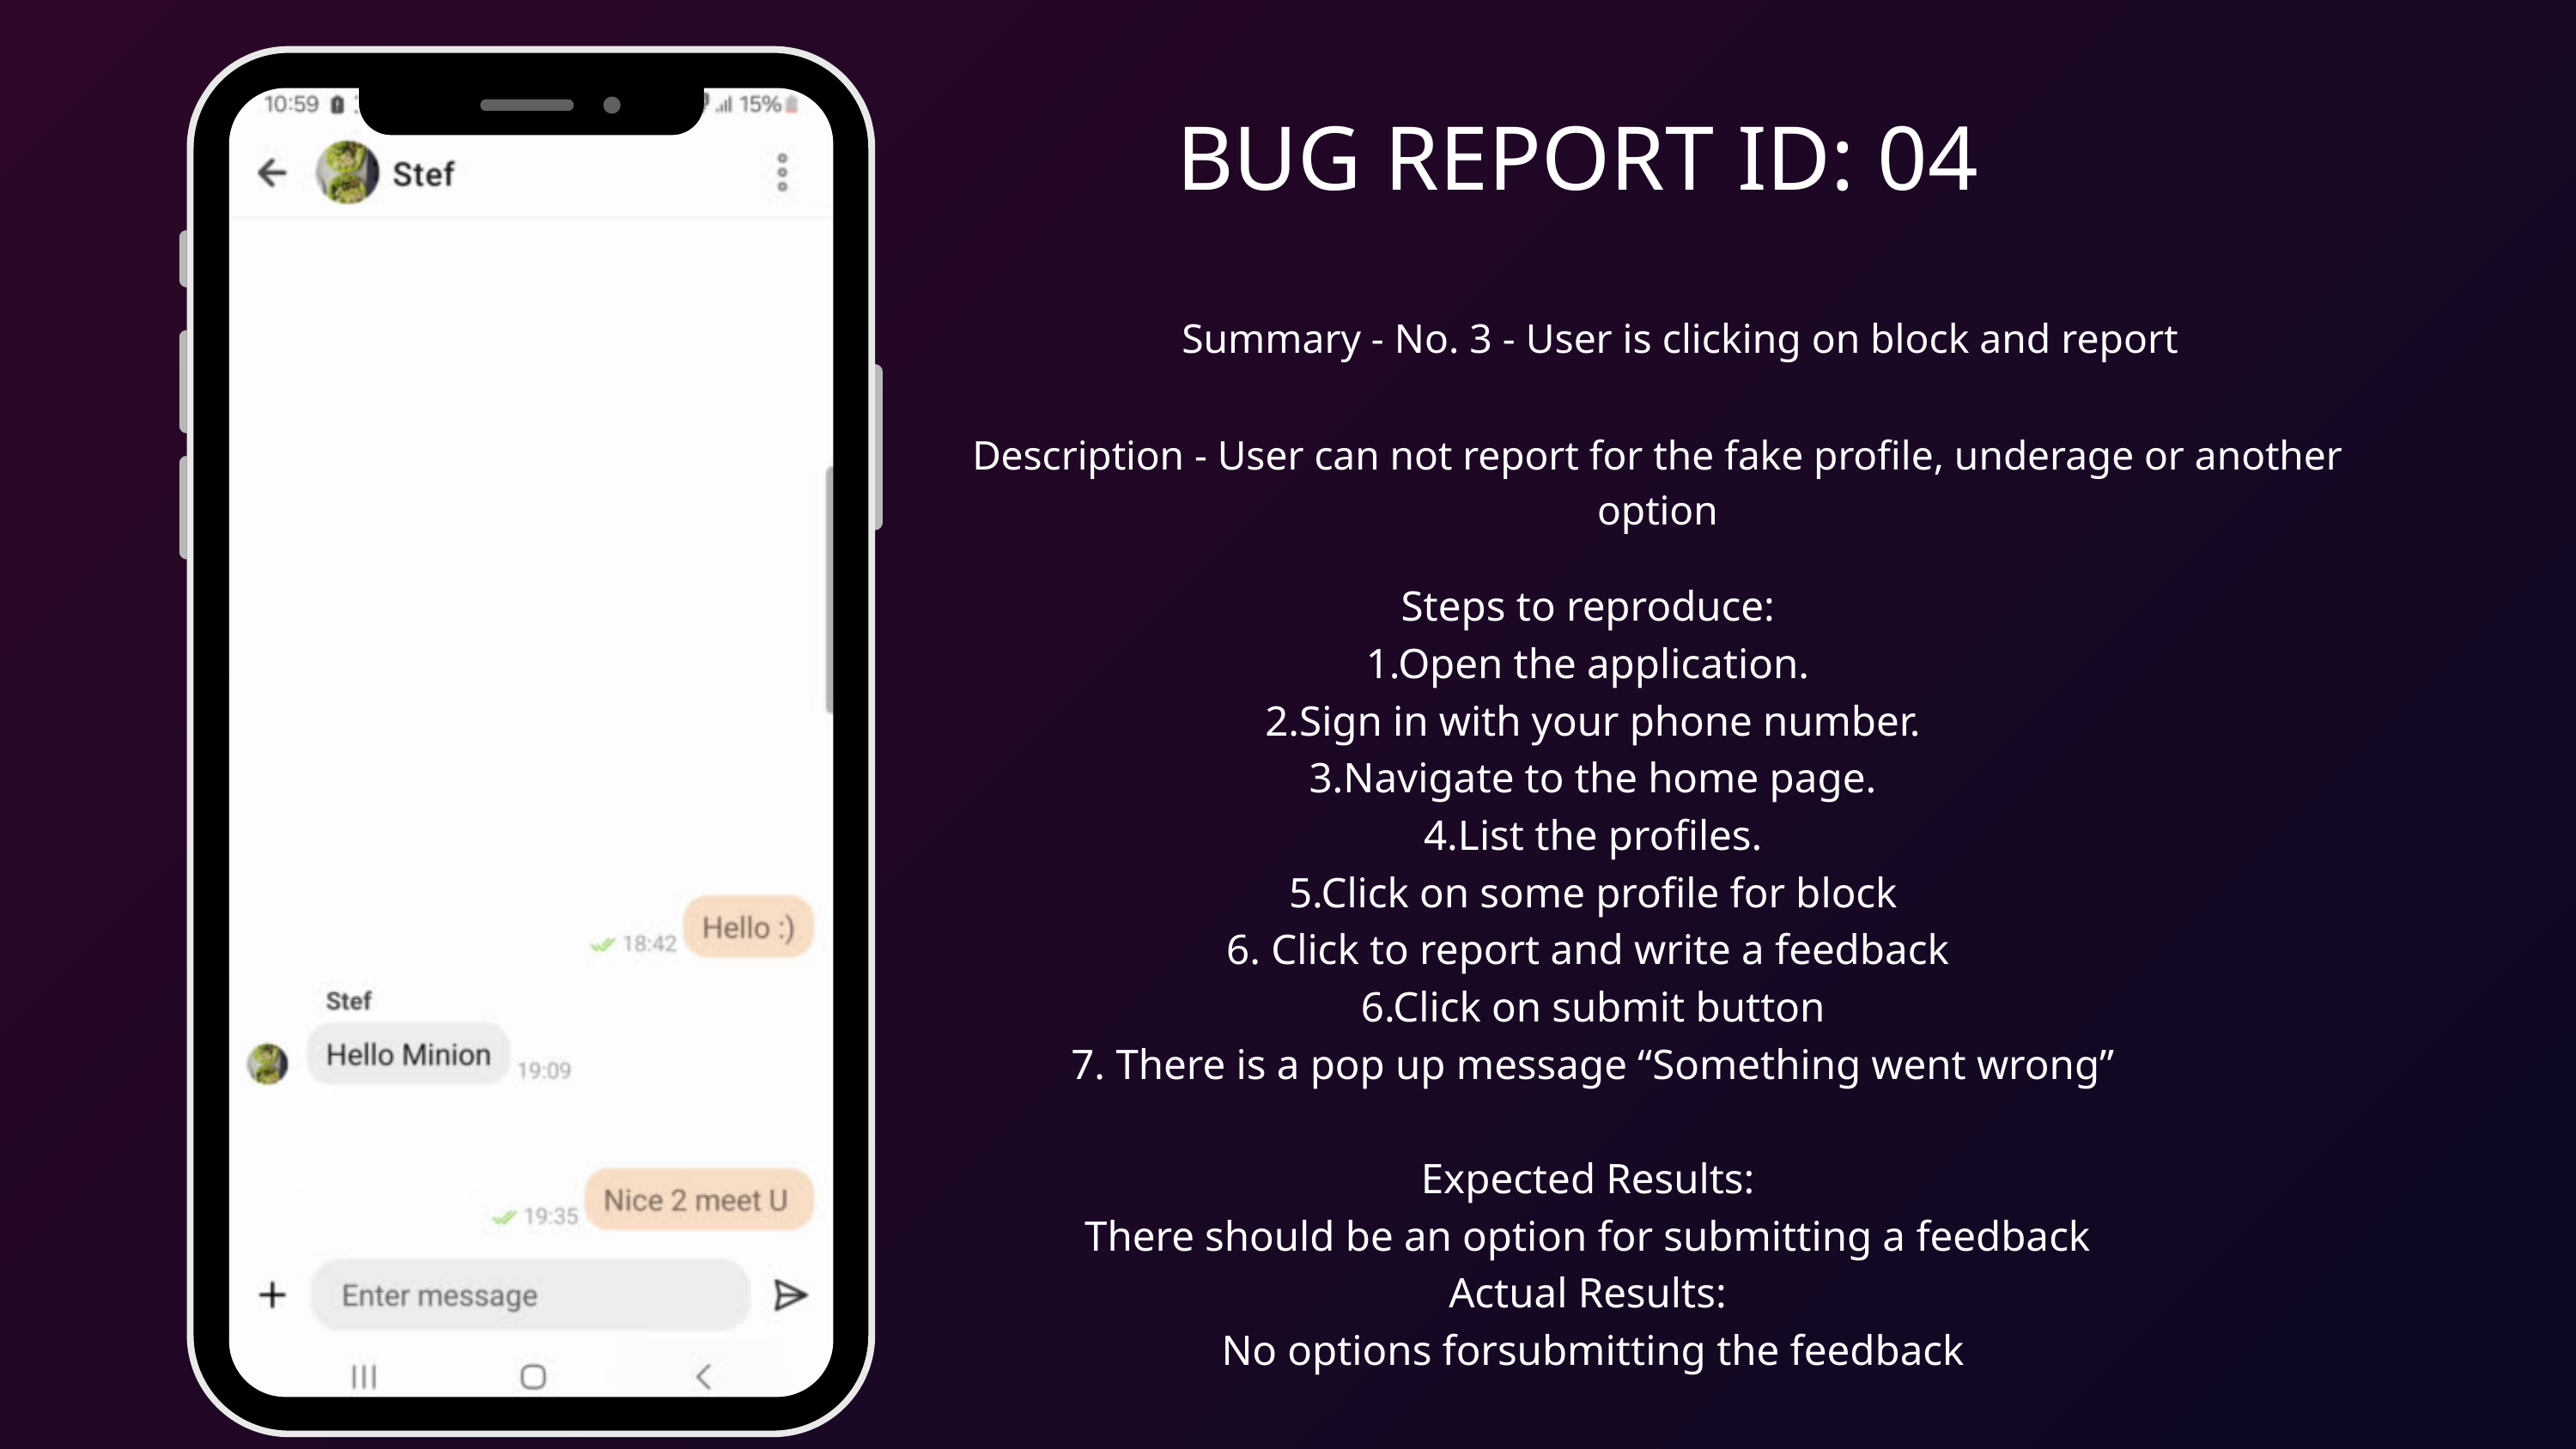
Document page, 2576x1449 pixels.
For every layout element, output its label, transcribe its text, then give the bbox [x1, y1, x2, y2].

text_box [179, 45, 884, 1438]
text_box Description - User can not report for the fake profile, underage or another option [971, 422, 2344, 534]
text_box BUG REPORT ID: 04 [1176, 104, 2010, 208]
text_box Summary - No. 3 - User is clicking on block and report [1018, 305, 2344, 361]
text_box Steps to reproduce: 1.Open the application. 2.Sign in with your phone number. 3.Navigate to the home page. 4.List the profiles. 5.Click on some profile for block 6. Click to report and write a feedback 6.Click on submit button 7. There is a pop up message “Something went wrong” Expected Results: There should be an option for submitting a feedback Actual Results: No options forsubmitting the feedback [1054, 572, 2122, 1374]
